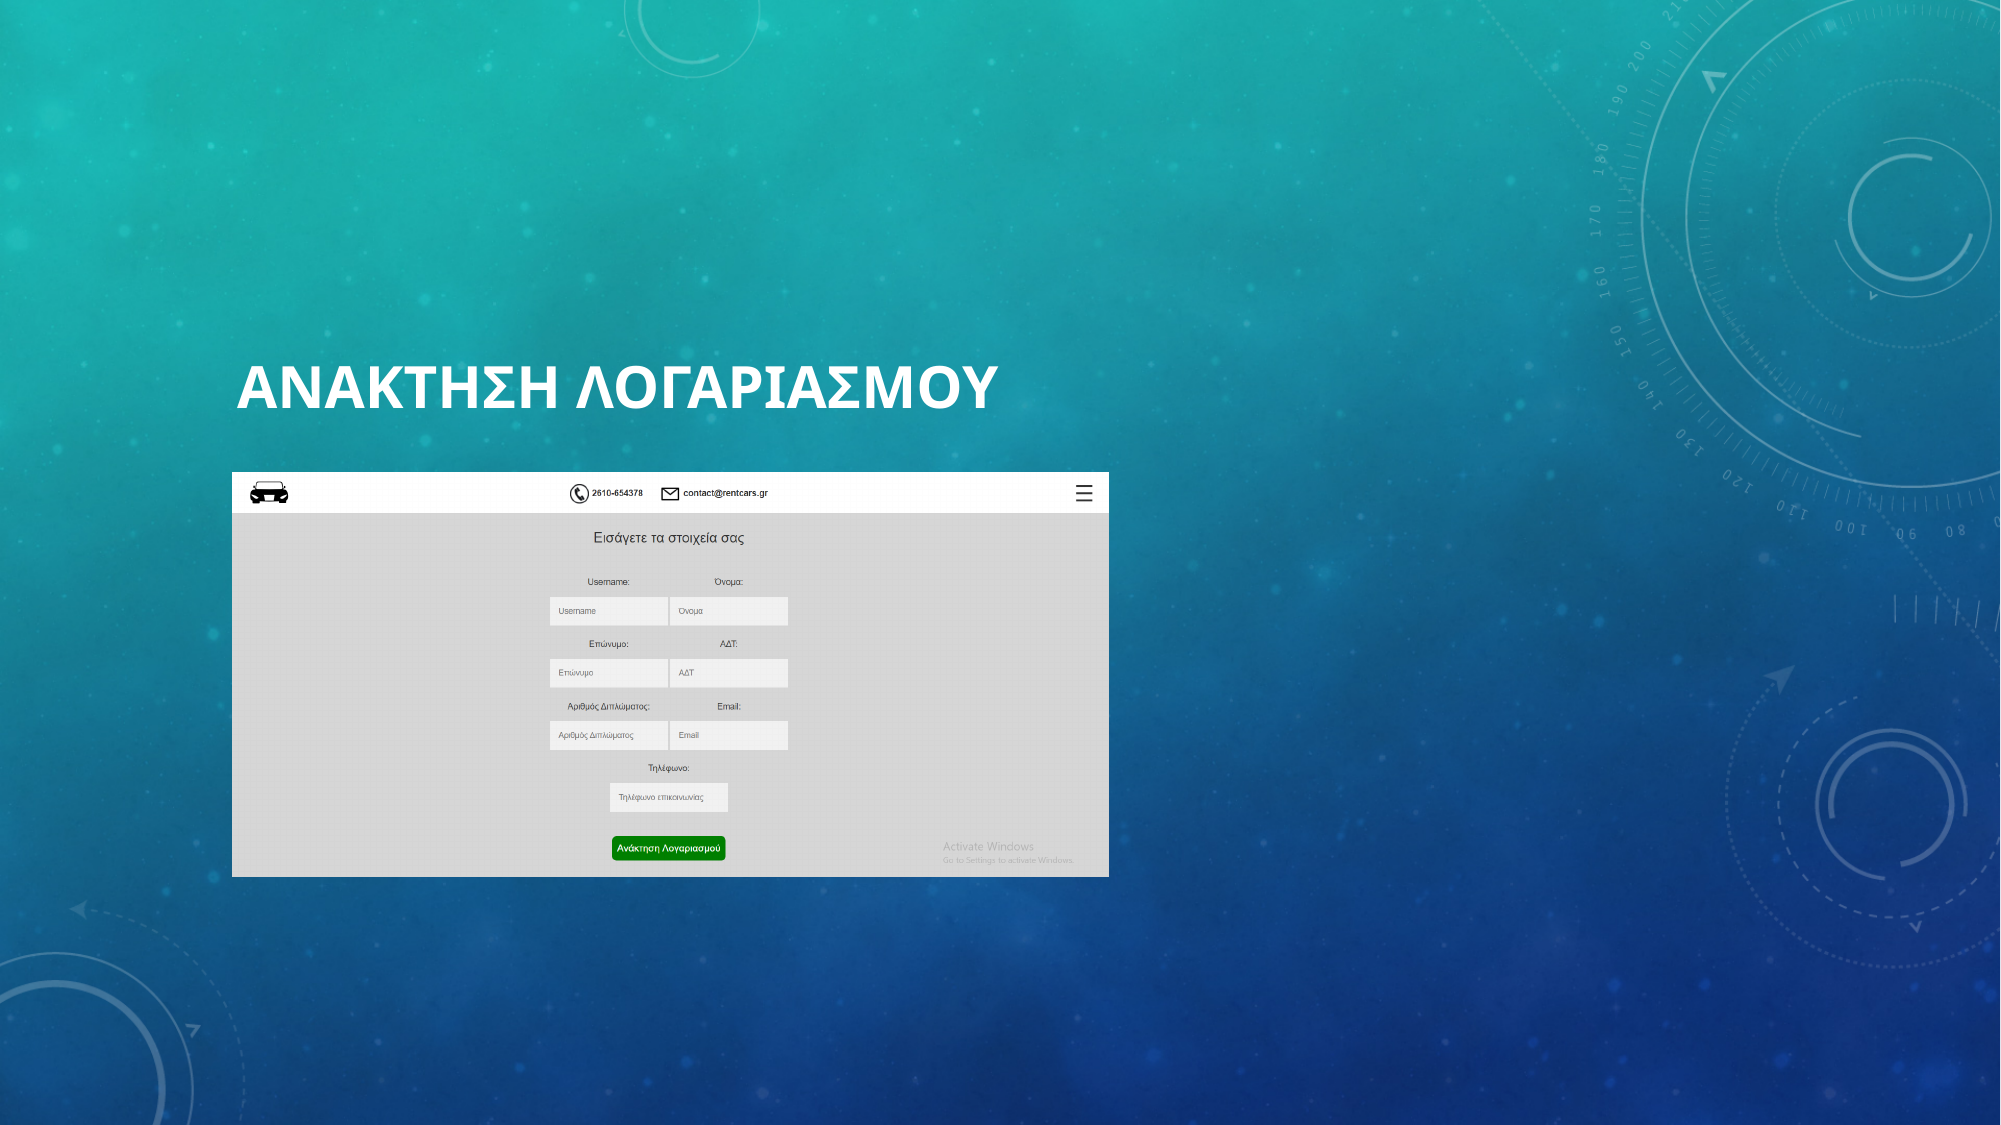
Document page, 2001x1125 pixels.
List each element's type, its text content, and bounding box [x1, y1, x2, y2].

picture [0, 0, 2001, 1125]
text_box Ανακτηση λογαριασμου [0, 324, 1250, 445]
